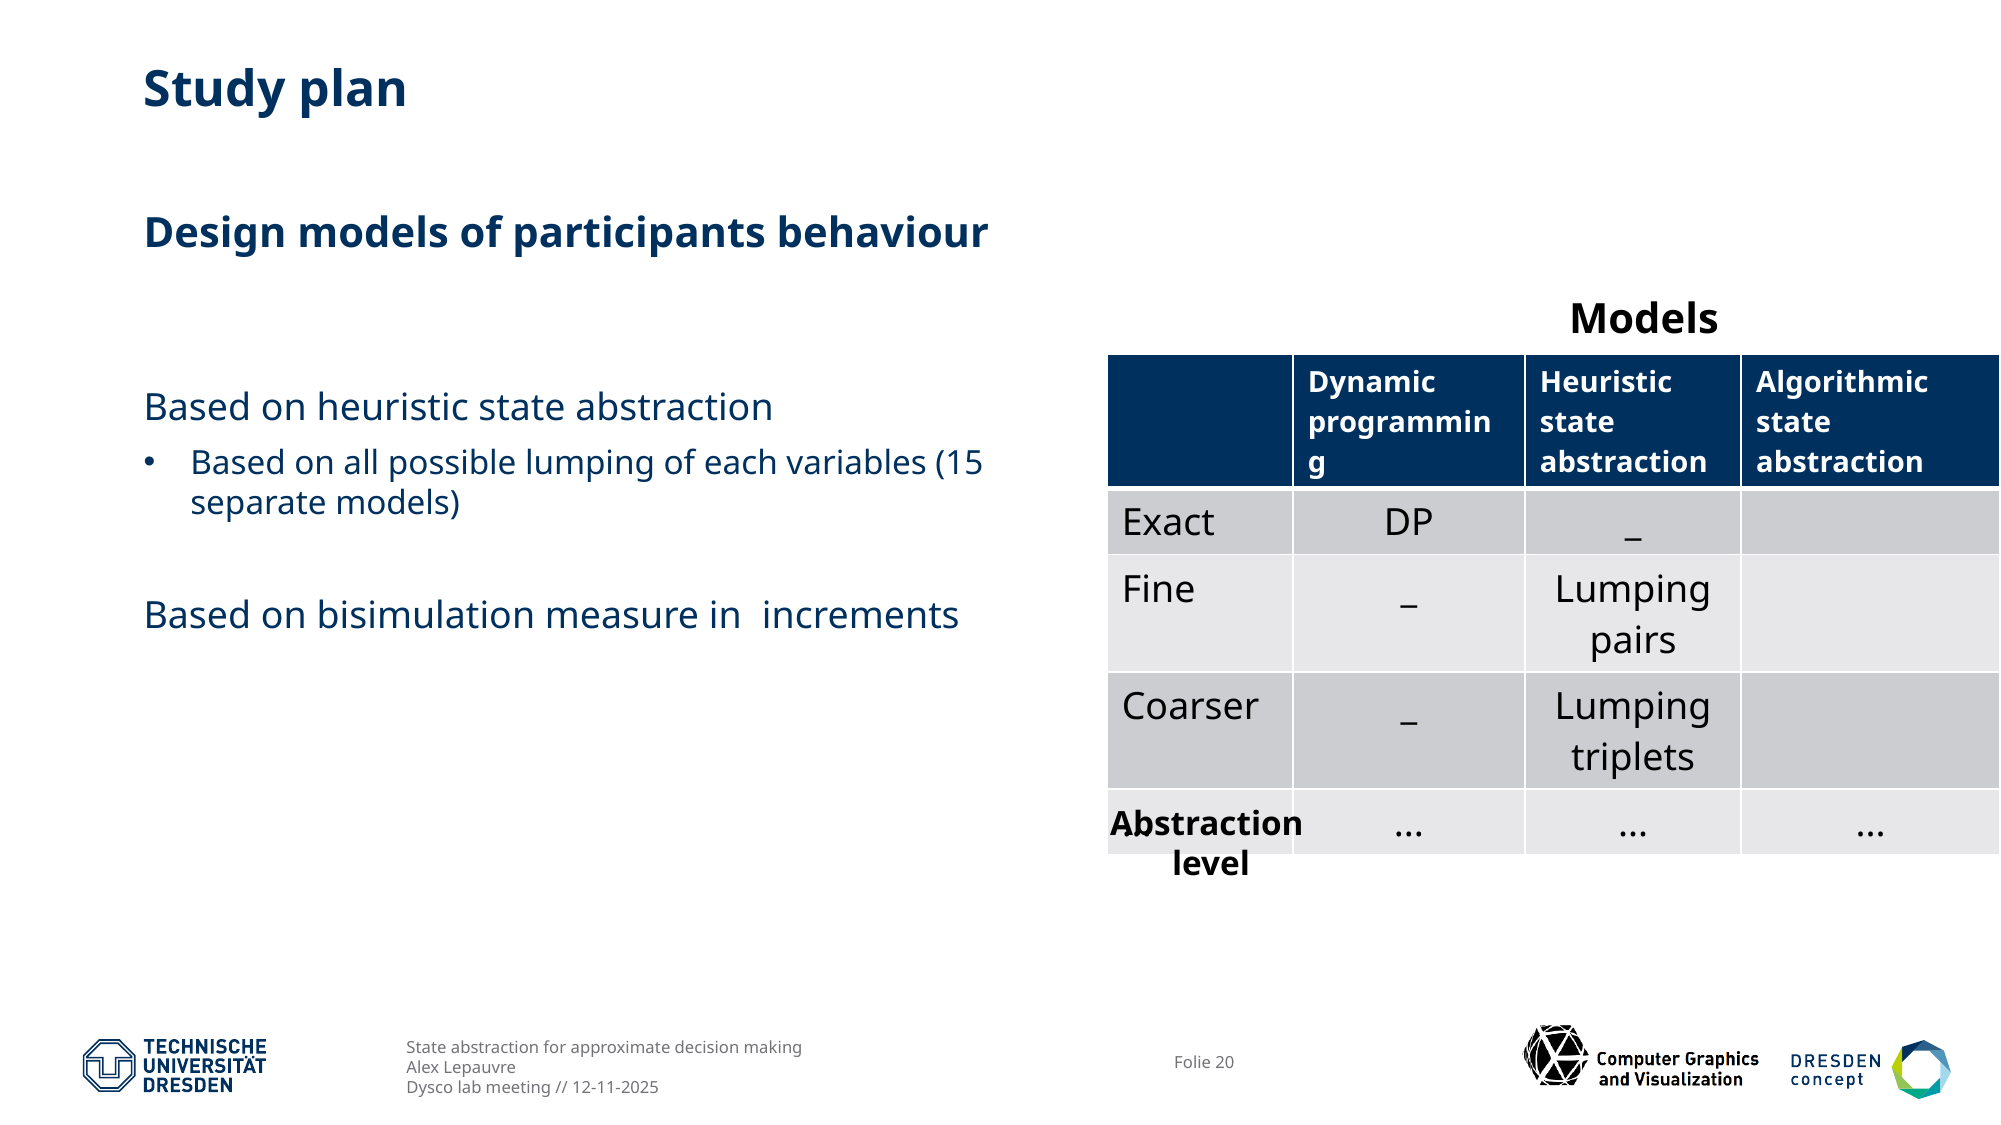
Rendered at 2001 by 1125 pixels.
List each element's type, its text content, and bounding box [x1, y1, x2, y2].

text_box Abstraction level [1095, 795, 1328, 890]
picture [1520, 1024, 1760, 1086]
text_box Models [1554, 284, 1734, 350]
title Study plan [143, 56, 1880, 169]
